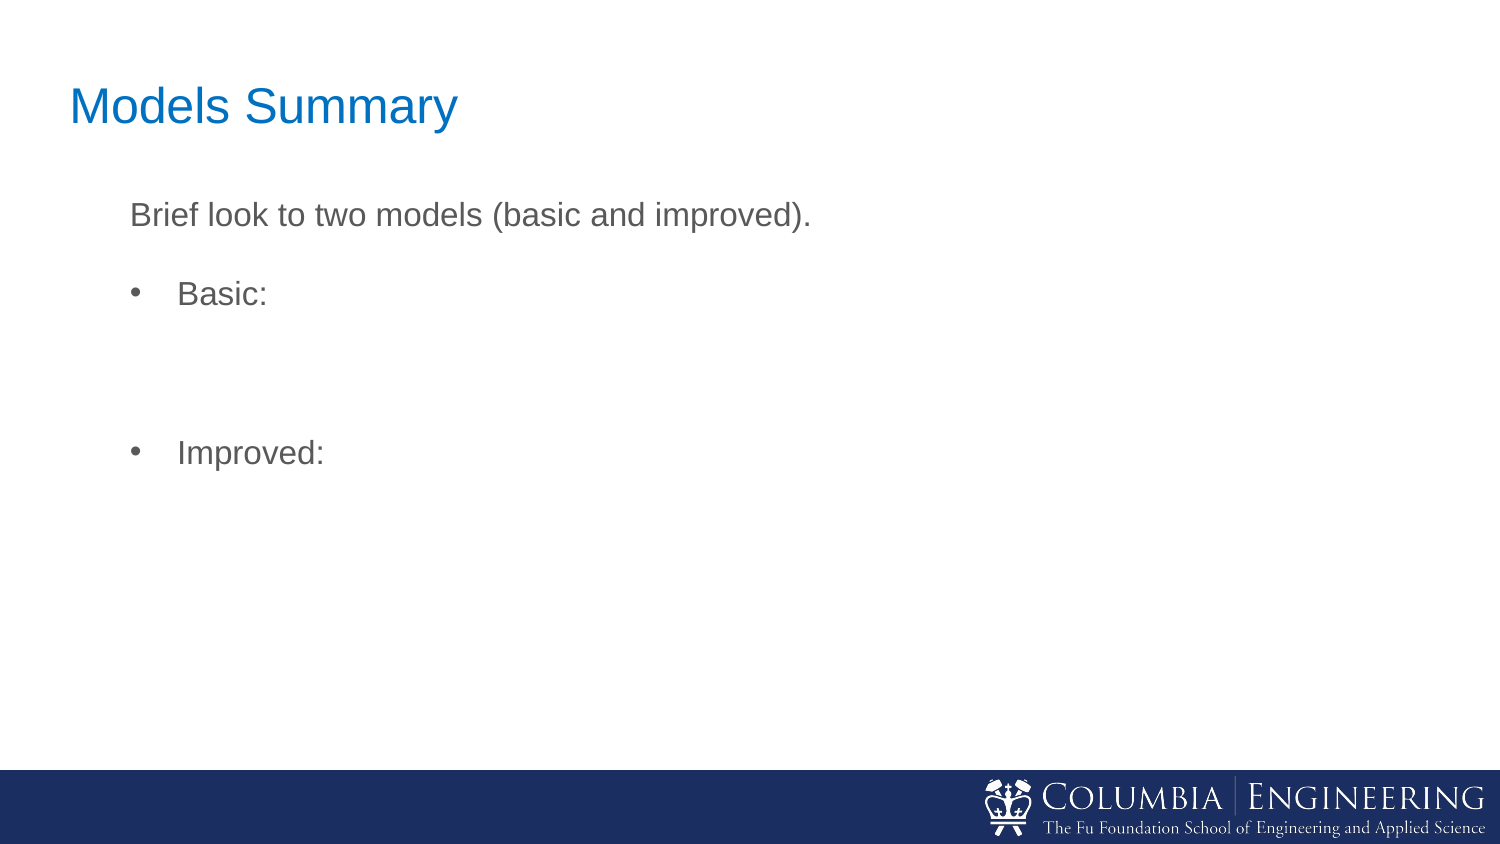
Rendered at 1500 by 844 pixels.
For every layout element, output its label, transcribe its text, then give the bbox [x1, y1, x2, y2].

title Models Summary [54, 58, 957, 149]
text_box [0, 770, 1500, 844]
